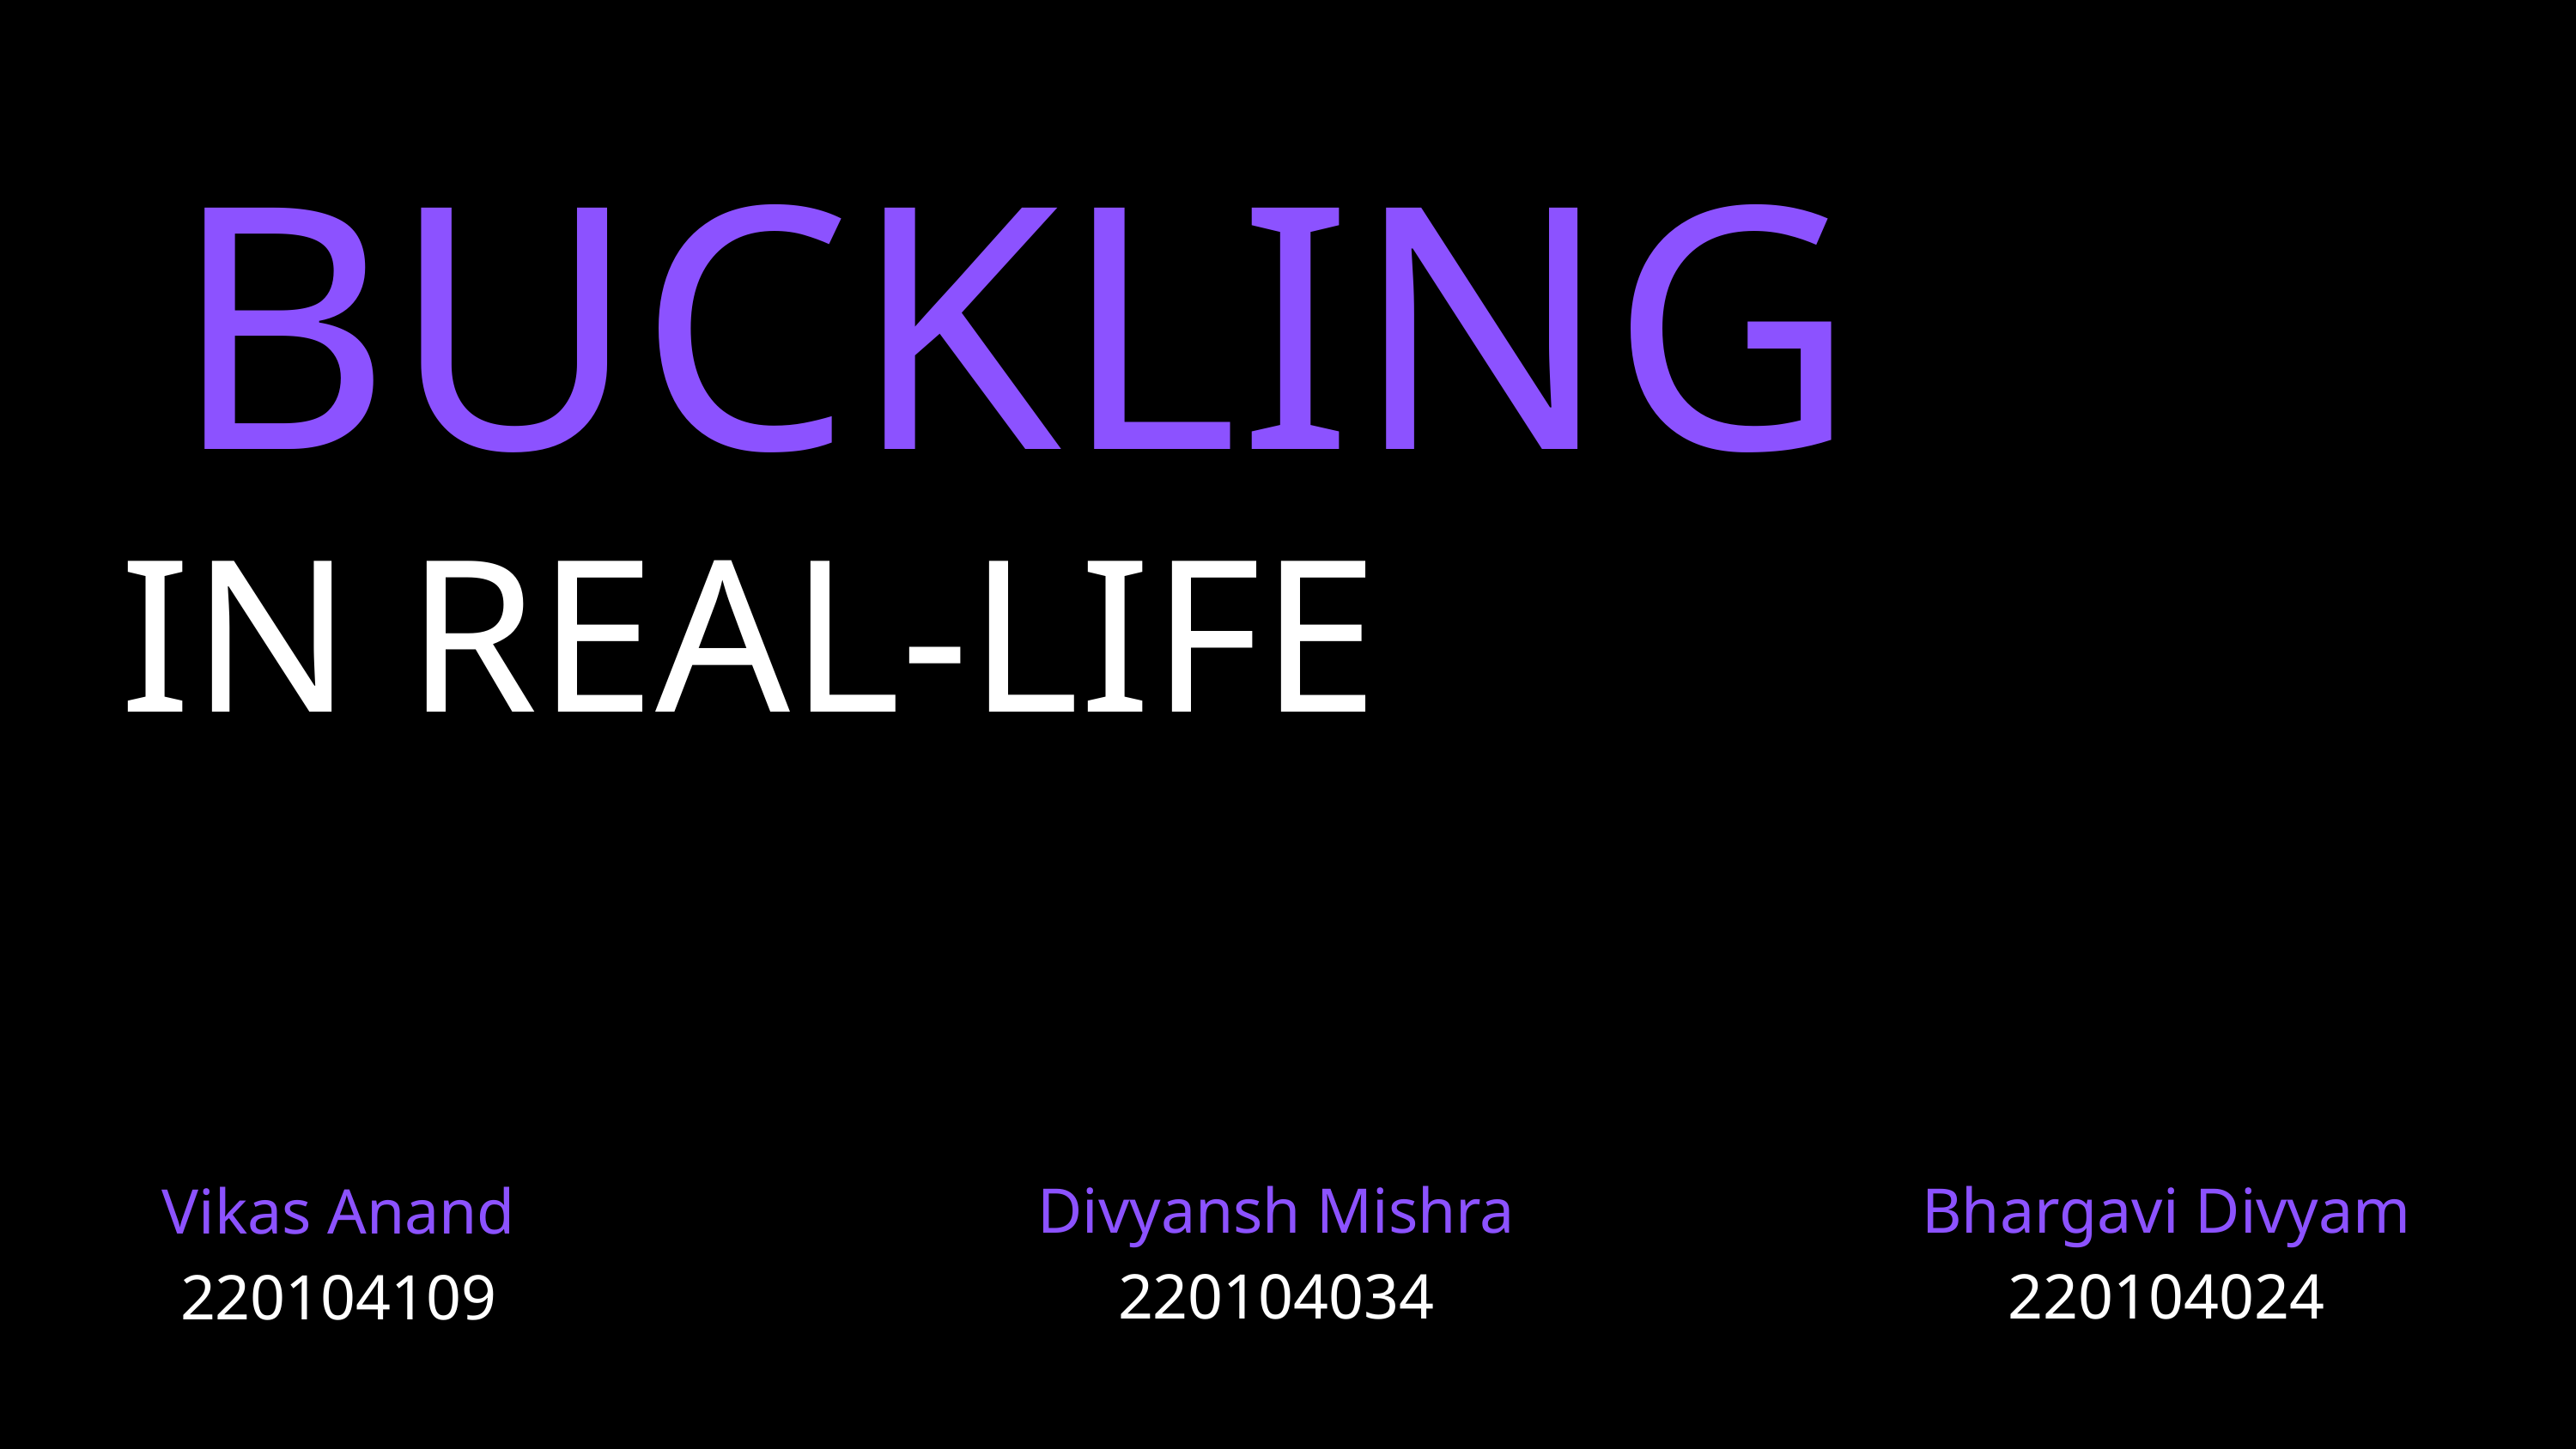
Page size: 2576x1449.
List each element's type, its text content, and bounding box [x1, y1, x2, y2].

text_box Bhargavi Divyam 220104024 [1844, 1159, 2489, 1331]
text_box Divyansh Mishra 220104034 [938, 1159, 1615, 1331]
text_box Vikas Anand 220104109 [0, 1159, 677, 1332]
text_box BUCKLING IN REAL-LIFE [119, 44, 1909, 755]
